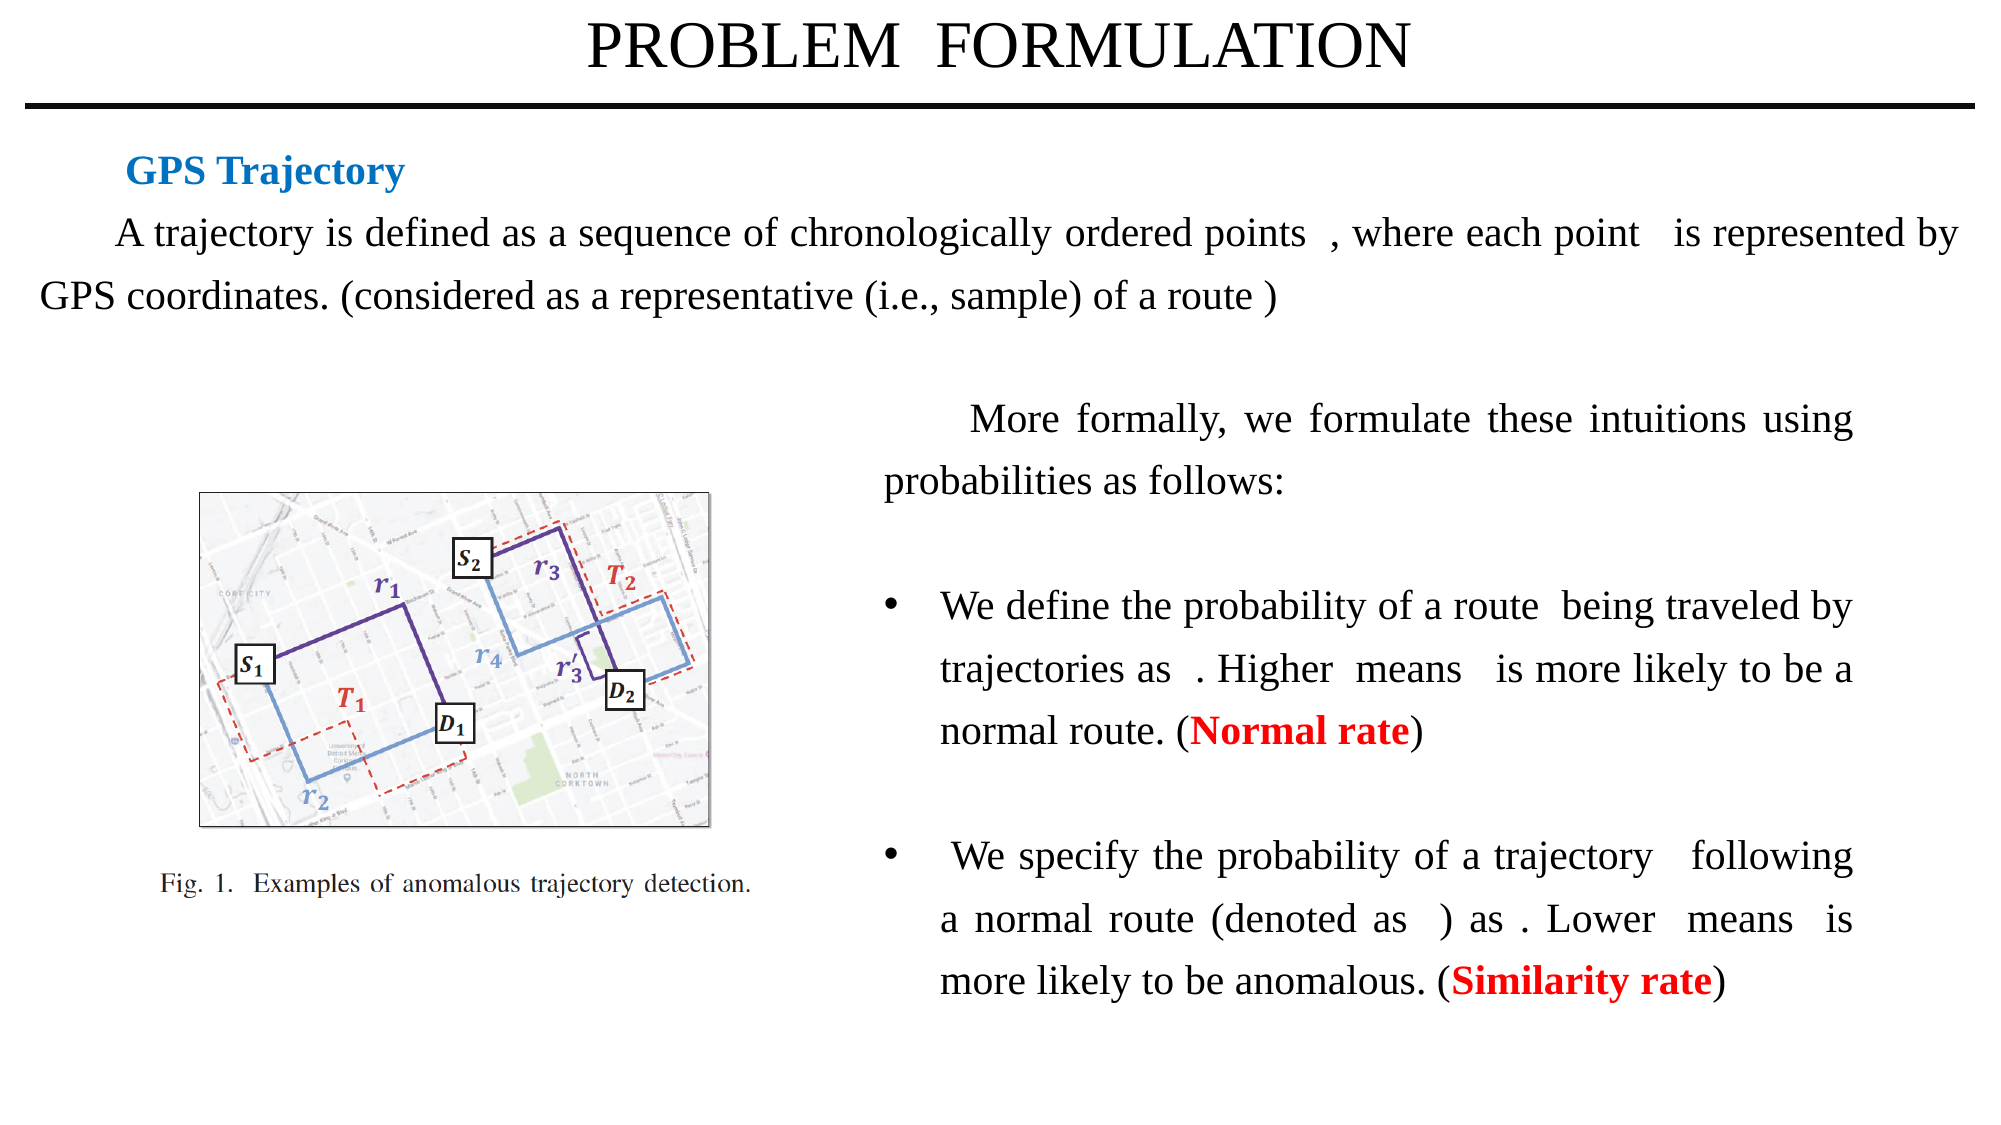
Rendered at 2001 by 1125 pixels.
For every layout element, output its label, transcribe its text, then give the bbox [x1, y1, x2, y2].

title PROBLEM FORMULATION [24, 0, 1975, 90]
picture [130, 464, 771, 903]
